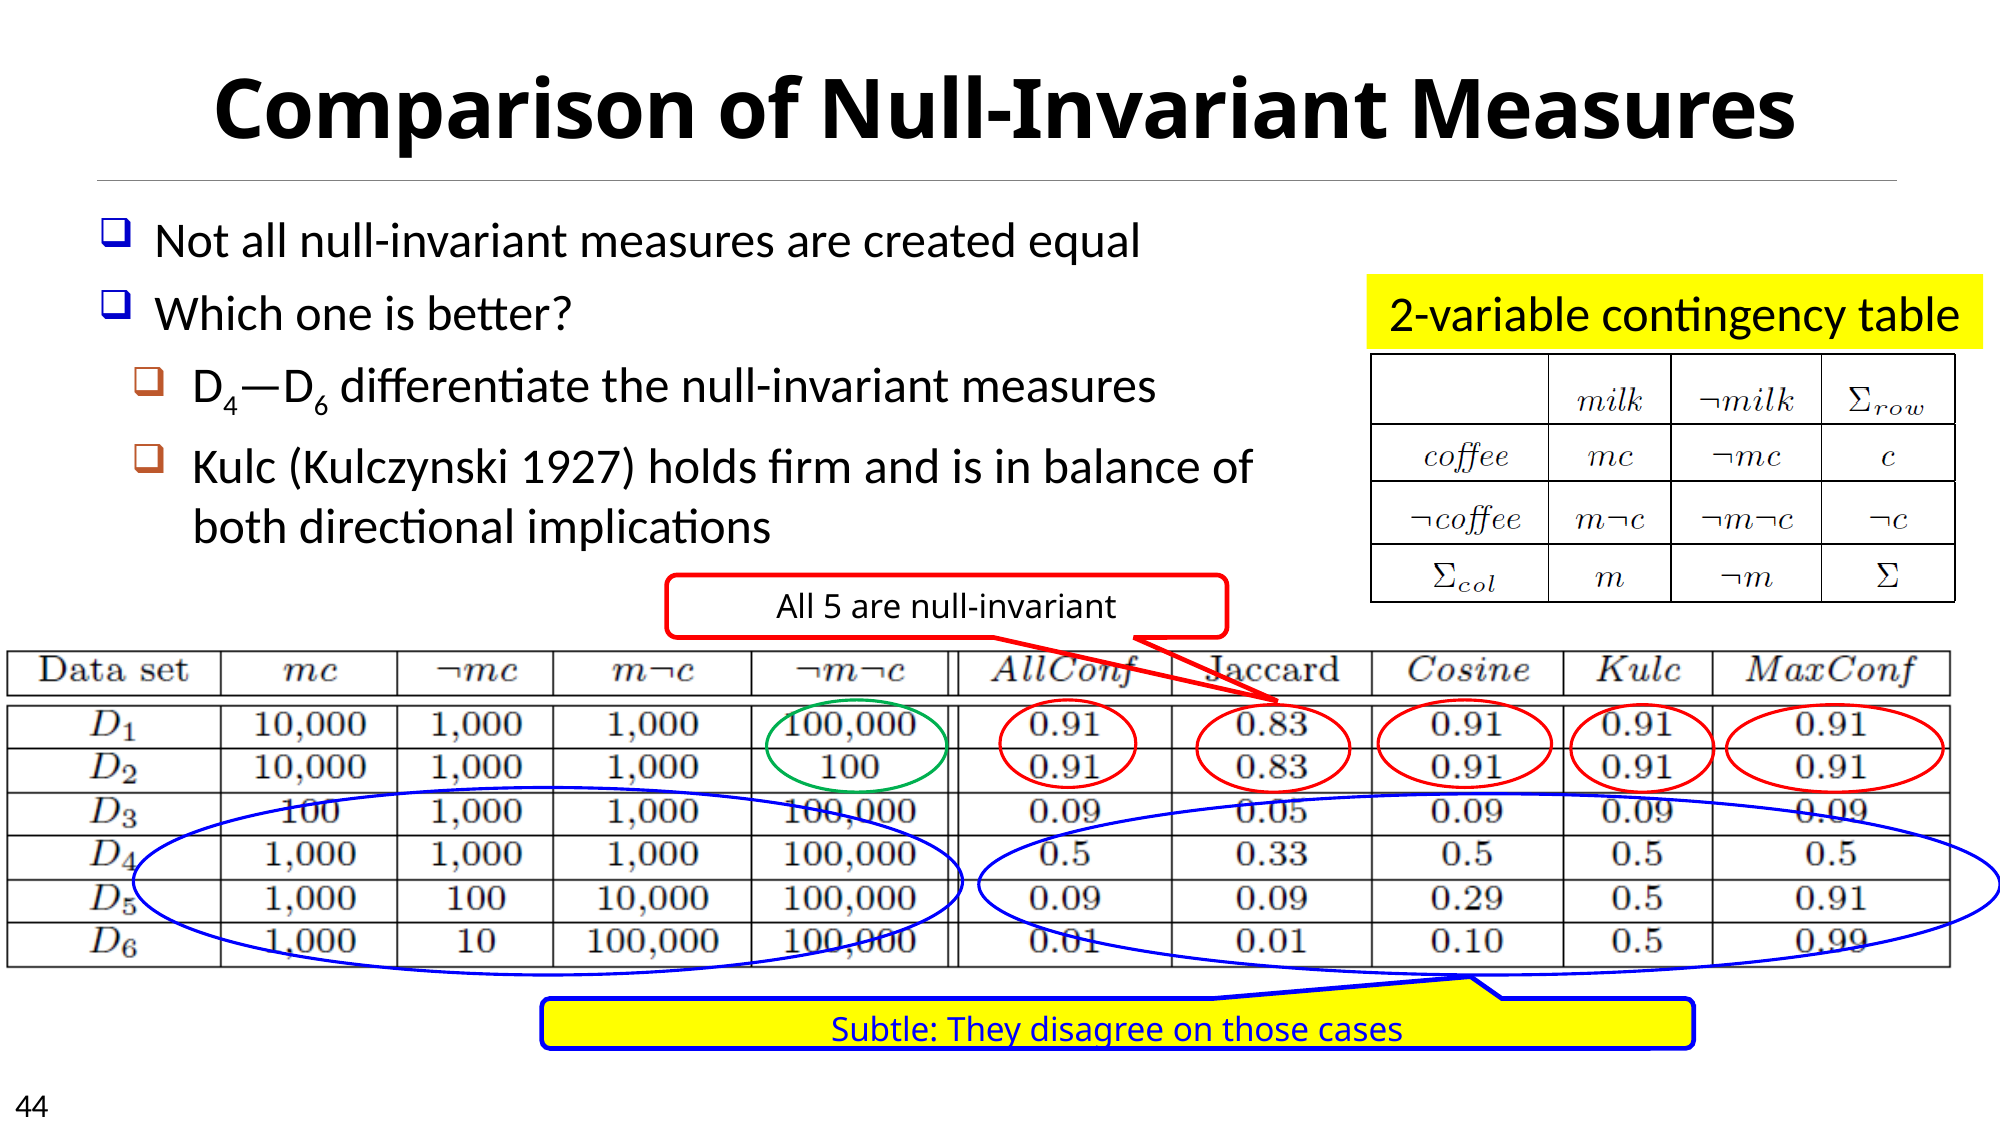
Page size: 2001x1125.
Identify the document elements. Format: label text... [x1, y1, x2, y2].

list Not all null-invariant measures are created equal Which one is better? D4—D6 differentiate the null-invariant measures Kulc (Kulczynski 1927) holds firm and is in balance of both directional implications [83, 200, 1299, 553]
title Comparison of Null-Invariant Measures [38, 62, 1972, 163]
picture [1366, 349, 1958, 607]
text_box [1968, 852, 2000, 916]
picture [0, 649, 1958, 976]
text_box Subtle: They disagree on those cases [541, 986, 1694, 1049]
text_box All 5 are null-invariant [666, 574, 1228, 647]
text_box 2-variable contingency table [1366, 274, 1984, 349]
